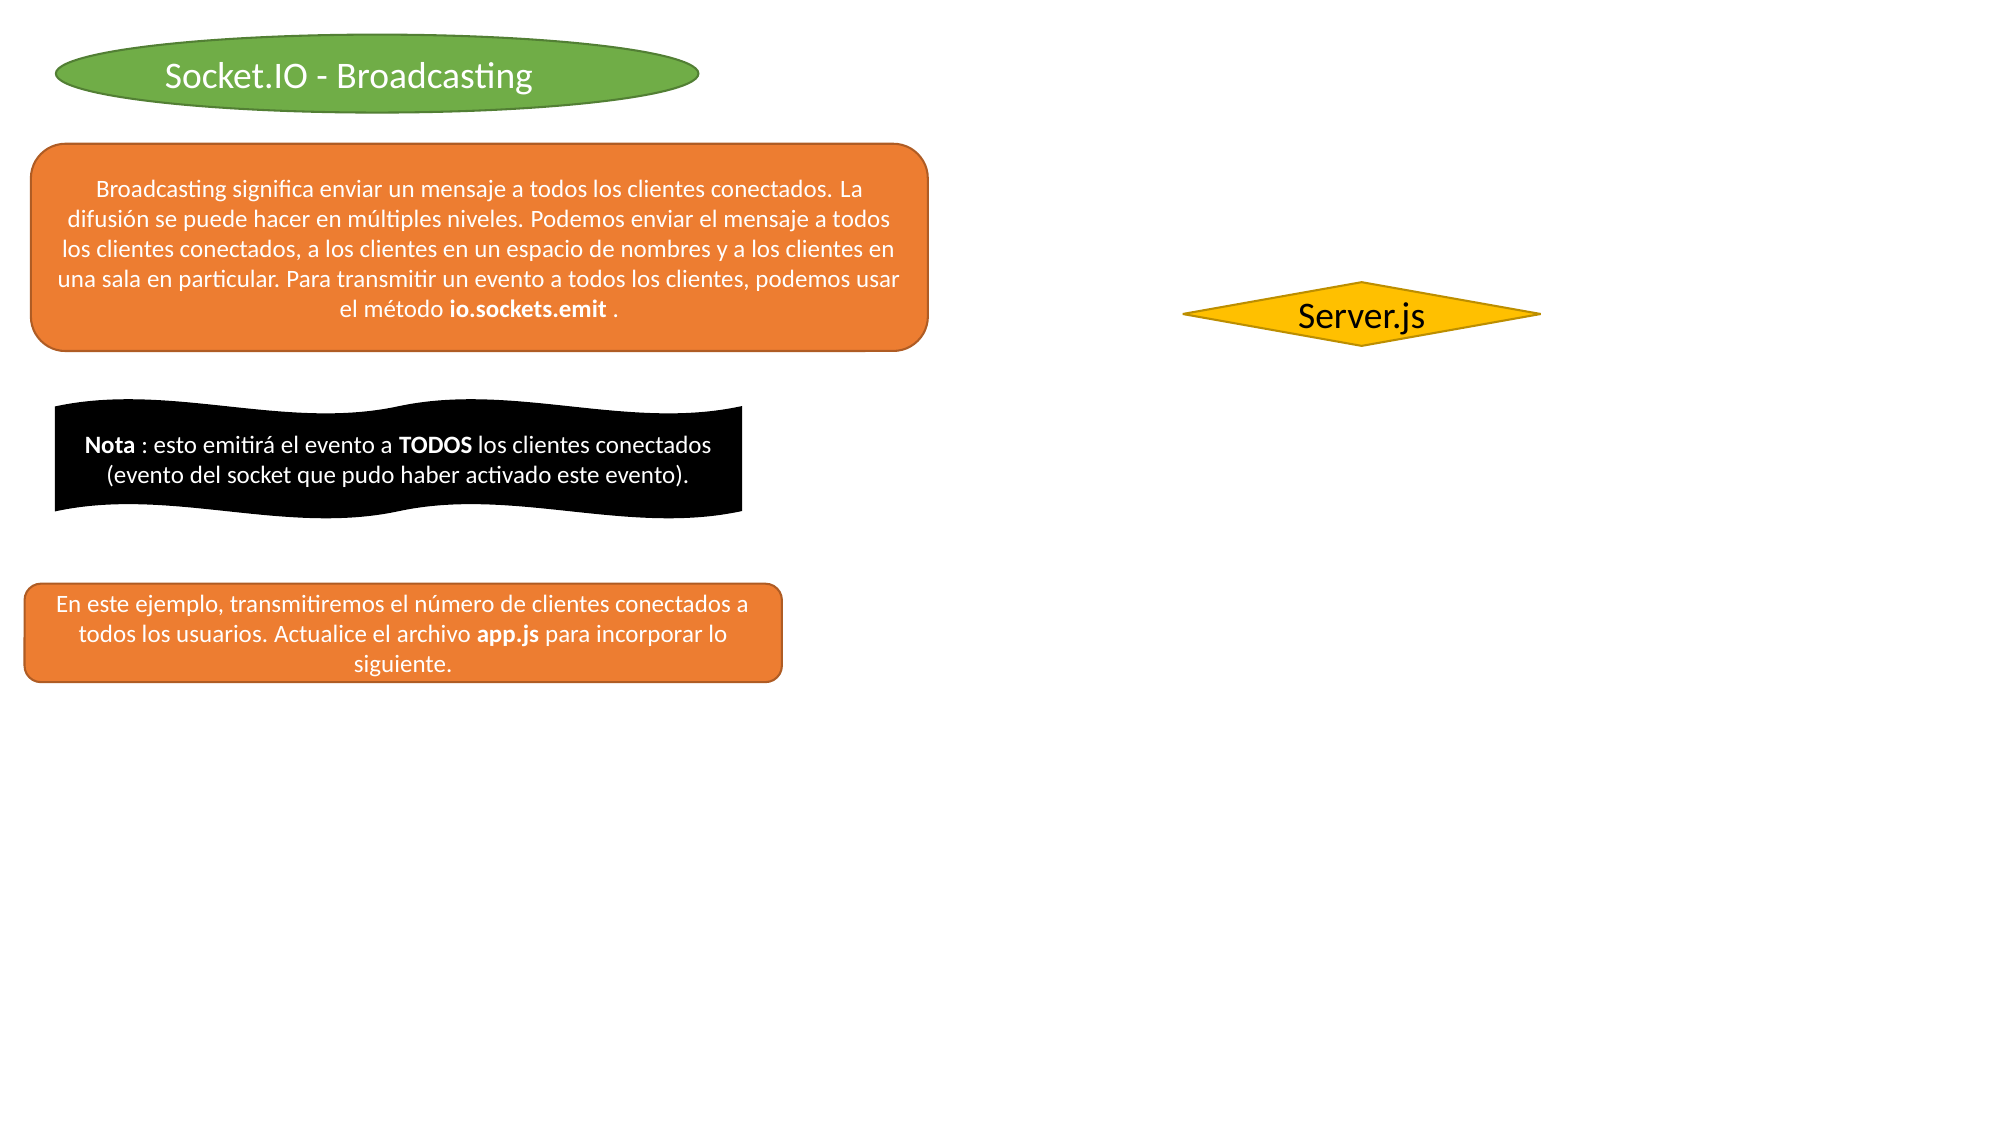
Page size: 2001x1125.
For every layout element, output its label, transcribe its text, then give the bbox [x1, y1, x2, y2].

text_box Server.js [1182, 282, 1541, 346]
text_box Nota : esto emitirá el evento a TODOS los clientes conectados (evento del socket que pudo haber activado este evento). [55, 400, 742, 518]
text_box [137, 299, 1863, 1014]
text_box Broadcasting significa enviar un mensaje a todos los clientes conectados. La difusión se puede hacer en múltiples niveles. Podemos enviar el mensaje a todos los clientes conectados, a los clientes en un espacio de nombres y a los clientes en una sala en particular. Para transmitir un evento a todos los clientes, podemos usar el método io.sockets.emit . [30, 143, 928, 352]
text_box Socket.IO - Broadcasting [55, 34, 699, 113]
text_box [137, 59, 1863, 278]
text_box En este ejemplo, transmitiremos el número de clientes conectados a todos los usuarios. Actualice el archivo app.js para incorporar lo siguiente. [24, 583, 782, 683]
